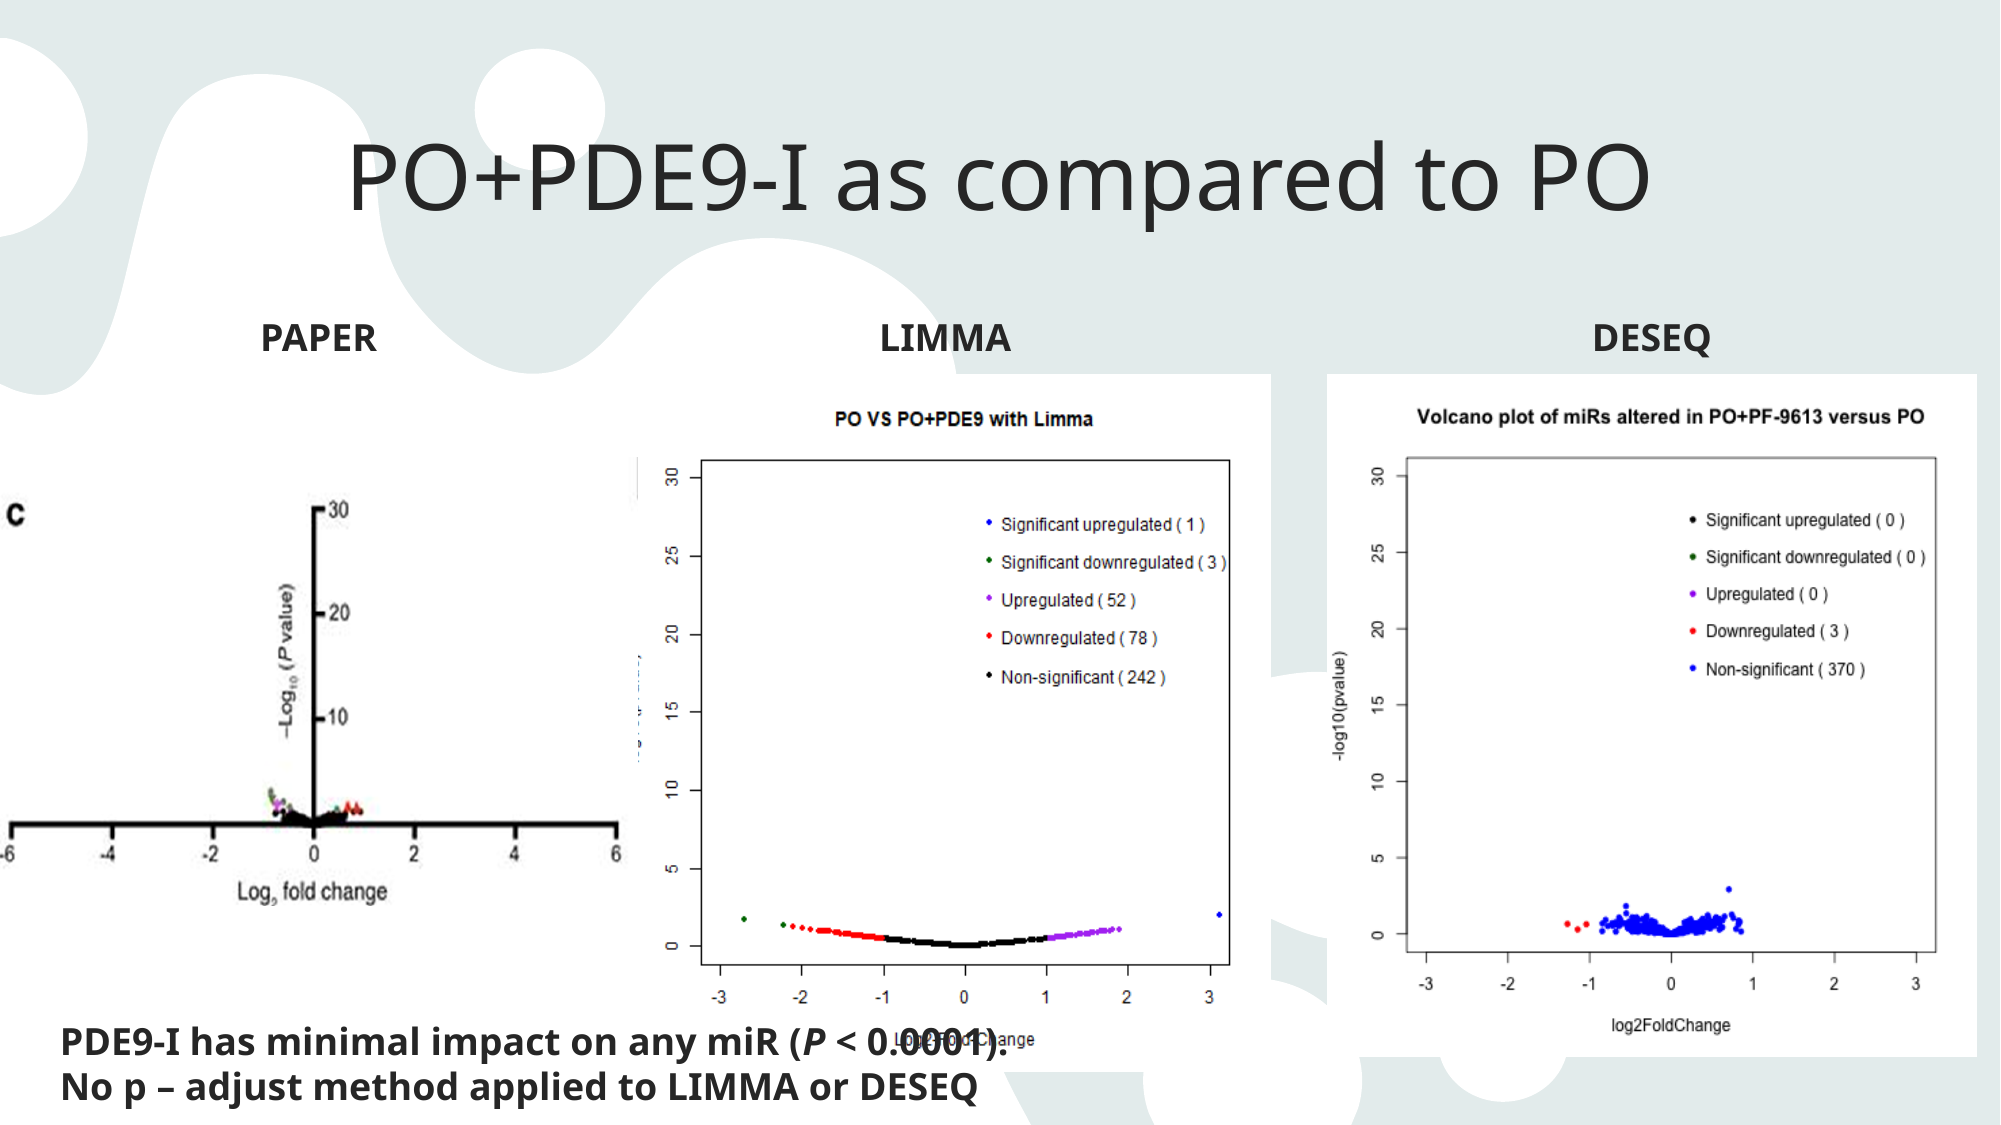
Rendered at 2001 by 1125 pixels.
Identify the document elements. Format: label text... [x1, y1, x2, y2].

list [621, 374, 1271, 1072]
picture [1327, 374, 1977, 1057]
text_box PAPER [219, 306, 419, 367]
text_box DESEQ [1552, 306, 1752, 367]
picture [0, 457, 638, 906]
title PO+PDE9-I as compared to PO [99, 66, 1900, 237]
text_box LIMMA [845, 306, 1045, 367]
text_box PDE9-I has minimal impact on any miR (P < 0.0001). No p – adjust method applied to LIMMA or DESEQ [44, 1010, 1045, 1116]
